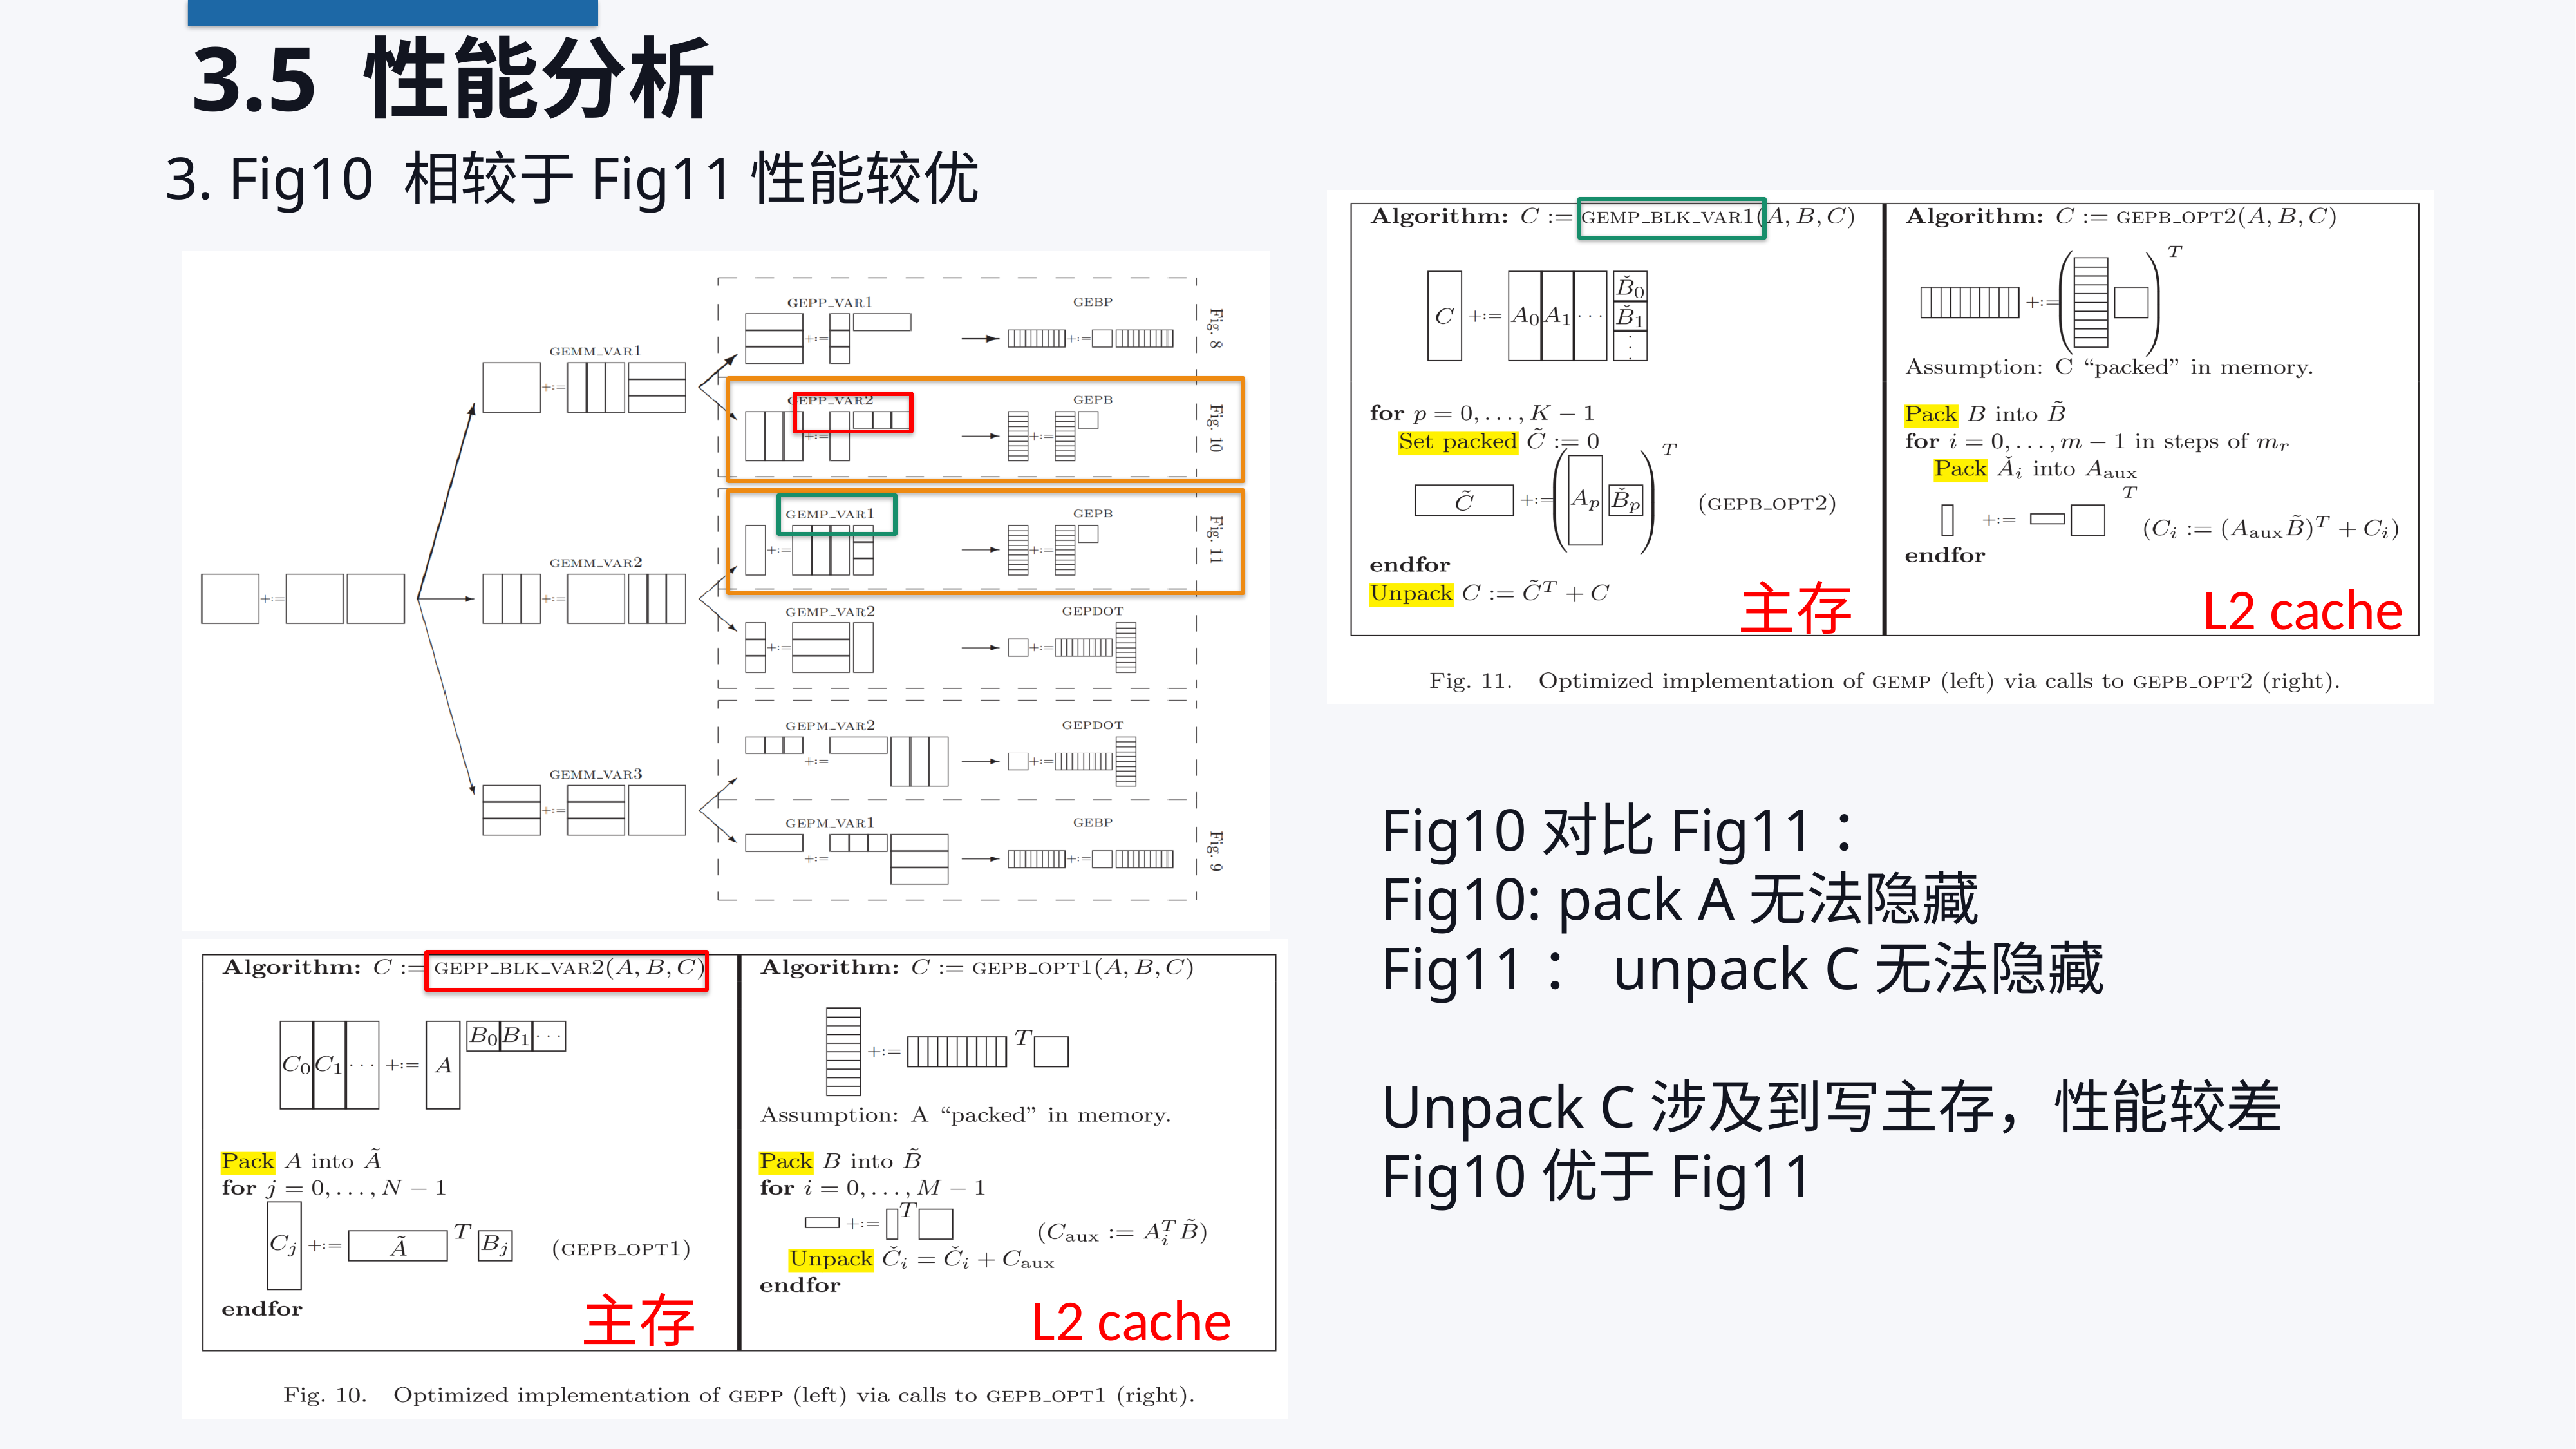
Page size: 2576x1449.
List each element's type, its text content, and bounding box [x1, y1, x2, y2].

picture [1327, 190, 2434, 704]
picture [182, 939, 1288, 1419]
text_box 3. Fig10 相较于Fig11性能较优 [155, 137, 990, 216]
text_box Fig10对比Fig11： Fig10: pack A无法隐藏 Fig11：unpack C无法隐藏 Unpack C涉及到写主存，性能较差 Fig10优于Fig11 [1371, 788, 2478, 1213]
text_box 3.5 性能分析 [182, 17, 2394, 137]
picture [182, 251, 1270, 931]
